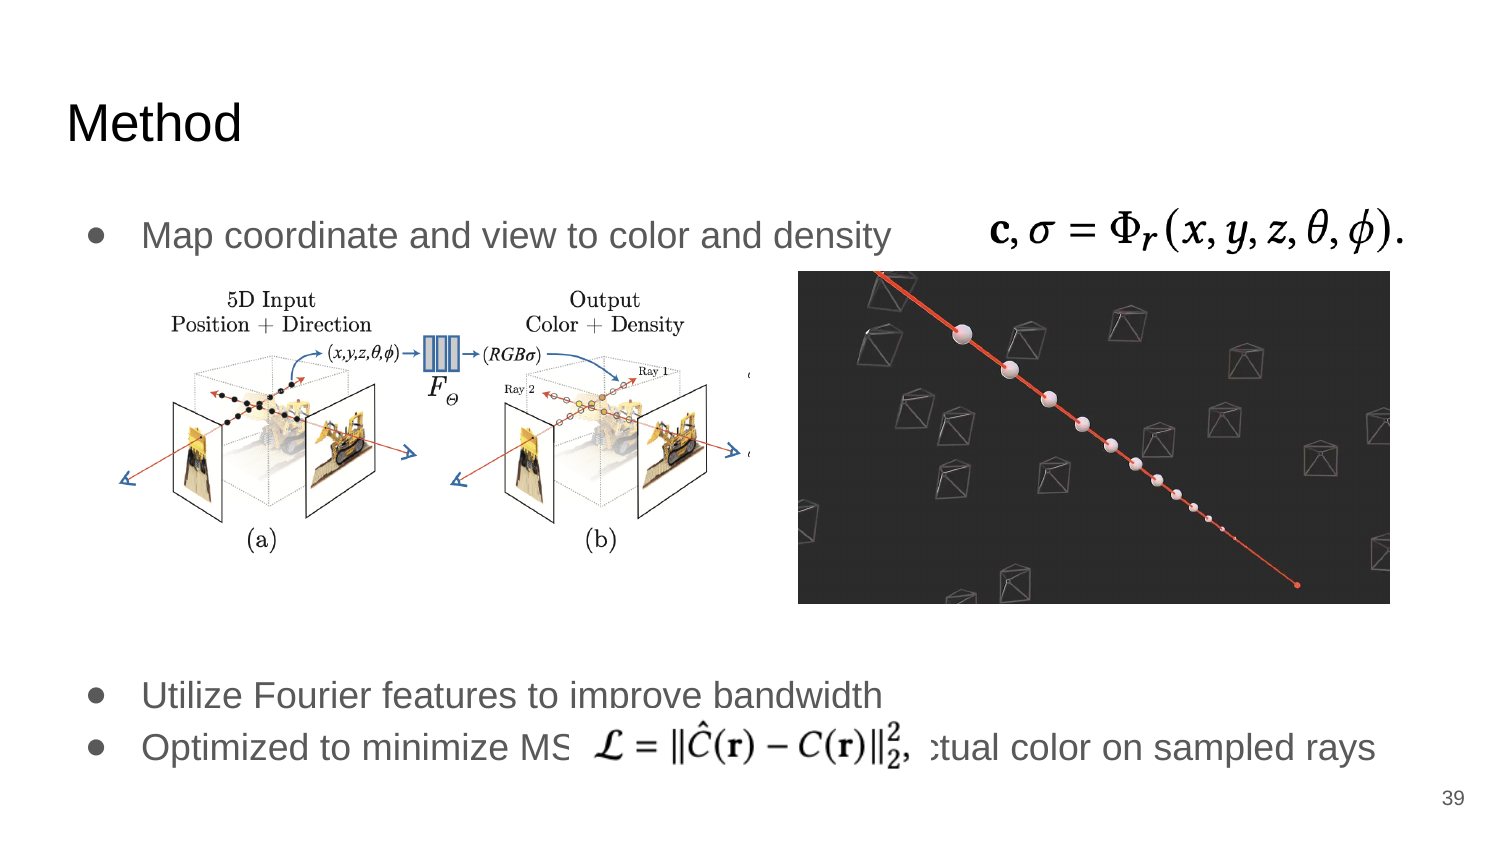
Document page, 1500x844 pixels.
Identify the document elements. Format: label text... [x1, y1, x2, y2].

slide_number ‹#› [1389, 764, 1480, 830]
list Map coordinate and view to color and density Utilize Fourier features to improve bandwidth Optimized to minimize MSE on predicted and actual color on sampled rays [51, 189, 1449, 805]
picture [798, 188, 1420, 605]
title Method [51, 72, 1449, 167]
picture [569, 708, 931, 782]
picture [88, 265, 751, 578]
